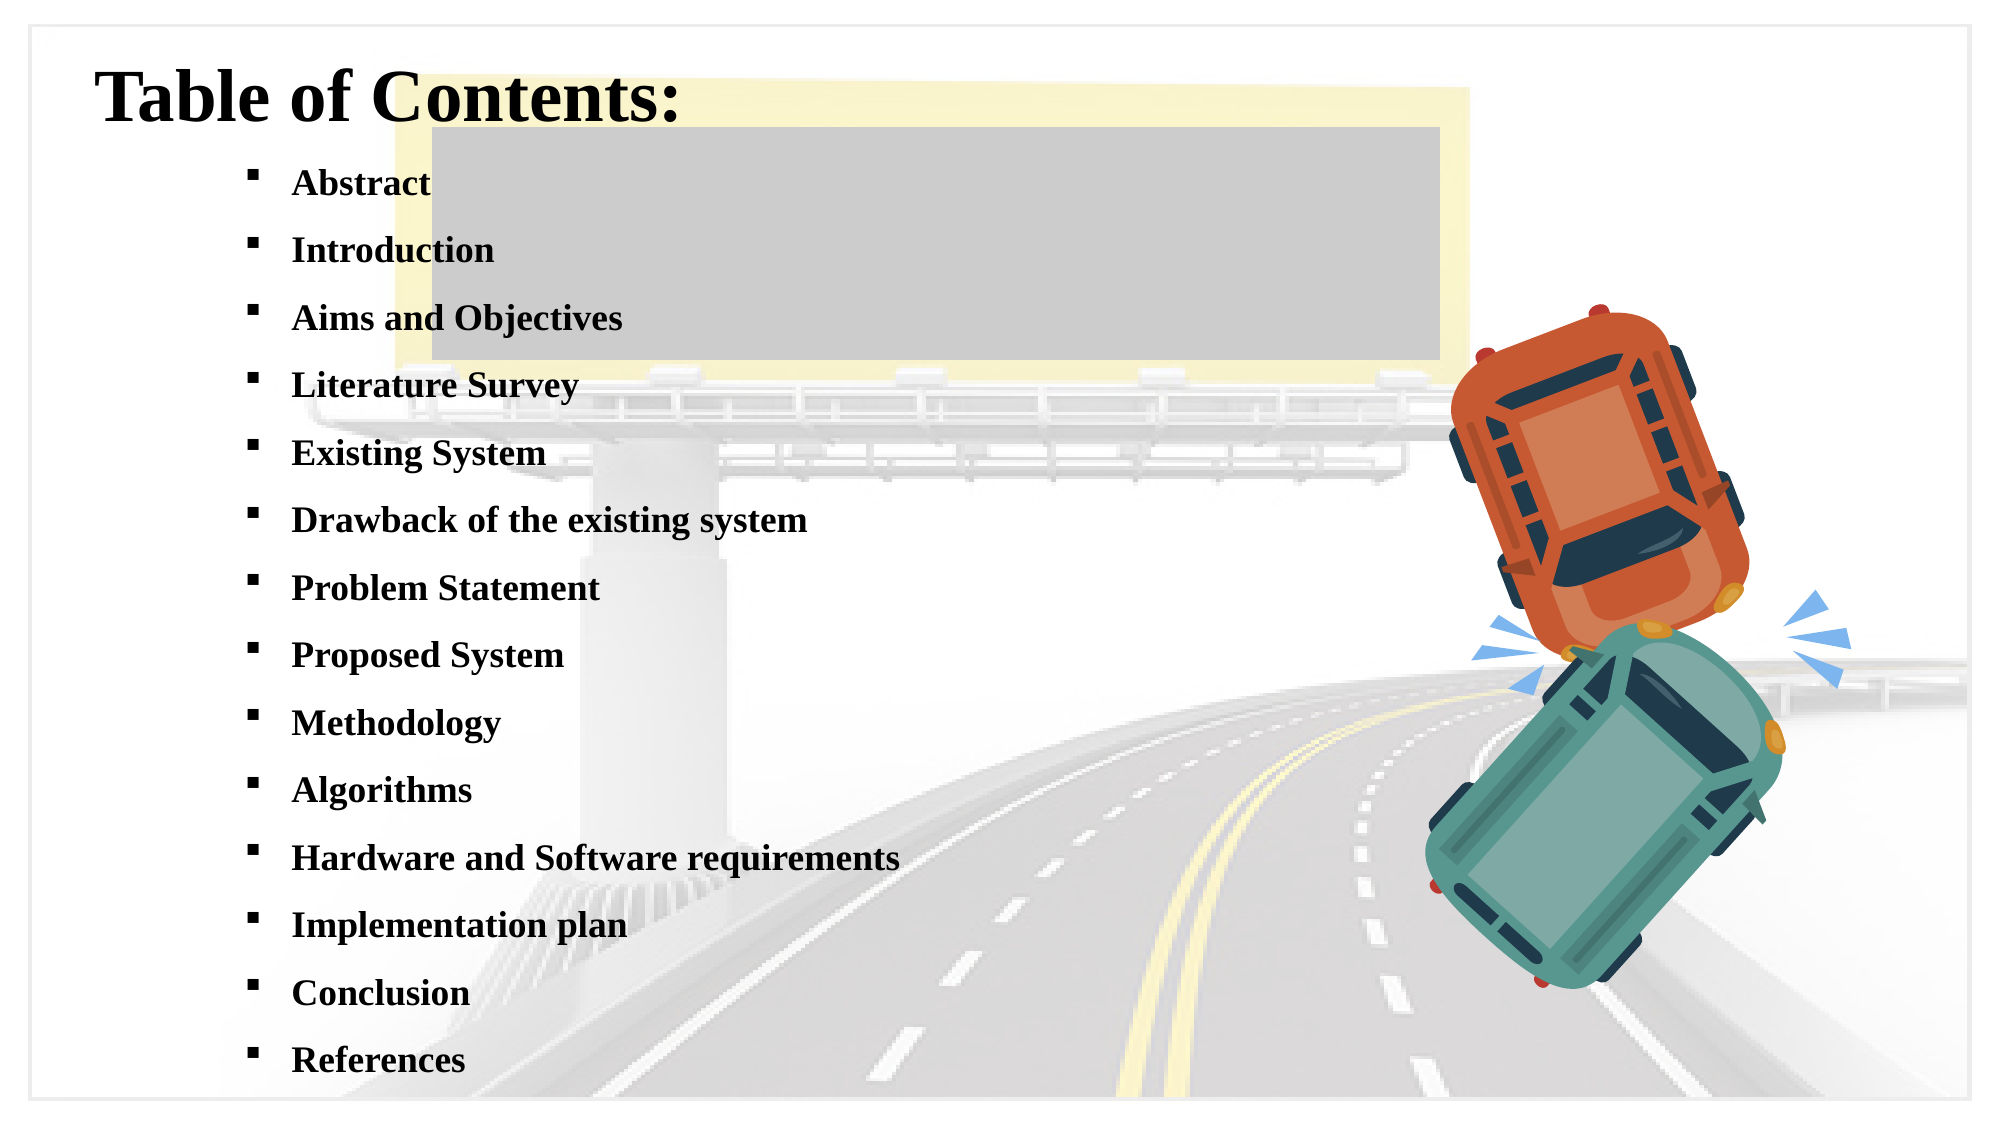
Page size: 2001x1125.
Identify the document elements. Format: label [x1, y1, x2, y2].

picture [28, 24, 1972, 1101]
text_box [1337, 295, 1879, 1000]
